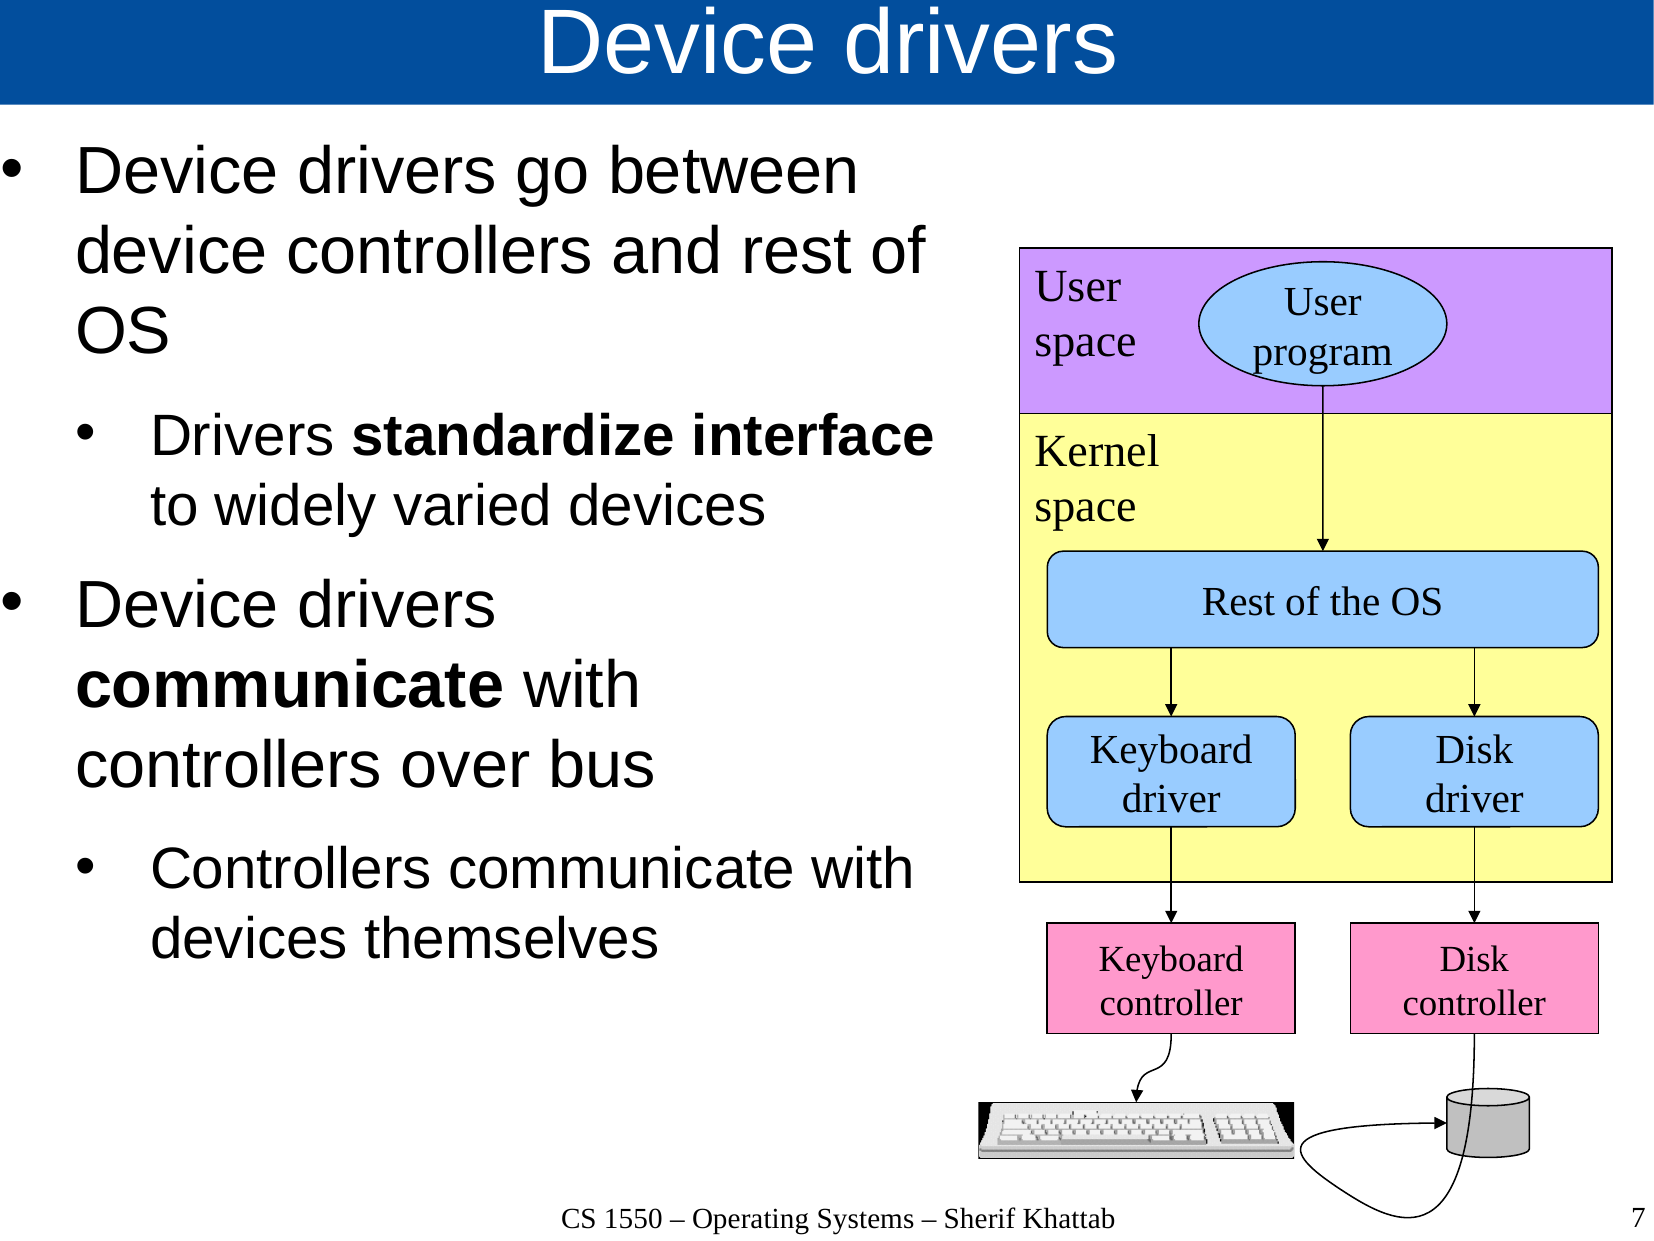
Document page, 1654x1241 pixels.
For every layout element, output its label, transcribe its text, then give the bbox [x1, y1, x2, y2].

text_box [1464, 1088, 1530, 1158]
text_box Disk controller [1350, 923, 1599, 1034]
text_box User program [1198, 261, 1447, 386]
text_box Keyboard controller [1047, 923, 1296, 1034]
text_box User space [1019, 247, 1613, 413]
text_box Disk driver [1350, 716, 1599, 827]
picture [978, 1102, 1295, 1159]
text_box Keyboard driver [1047, 716, 1296, 827]
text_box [1453, 1053, 1510, 1069]
text_box Kernel space [1019, 413, 1318, 882]
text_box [1119, 1050, 1189, 1086]
text_box Kernel space [1172, 648, 1474, 882]
slide_number 7 [1265, 1200, 1647, 1241]
list Device drivers go between device controllers and rest of OS Drivers standardize interface to widely varied devices Device drivers communicate with controllers over bus Controllers communicate with devices themselves [0, 127, 937, 1195]
text_box Rest of the OS [1047, 551, 1599, 648]
title Device drivers [0, 0, 1654, 105]
text_box Kernel space [1328, 413, 1613, 882]
text_box [1446, 1089, 1471, 1156]
footer CS 1550 – Operating Systems – Sherif Khattab [460, 1201, 1217, 1241]
